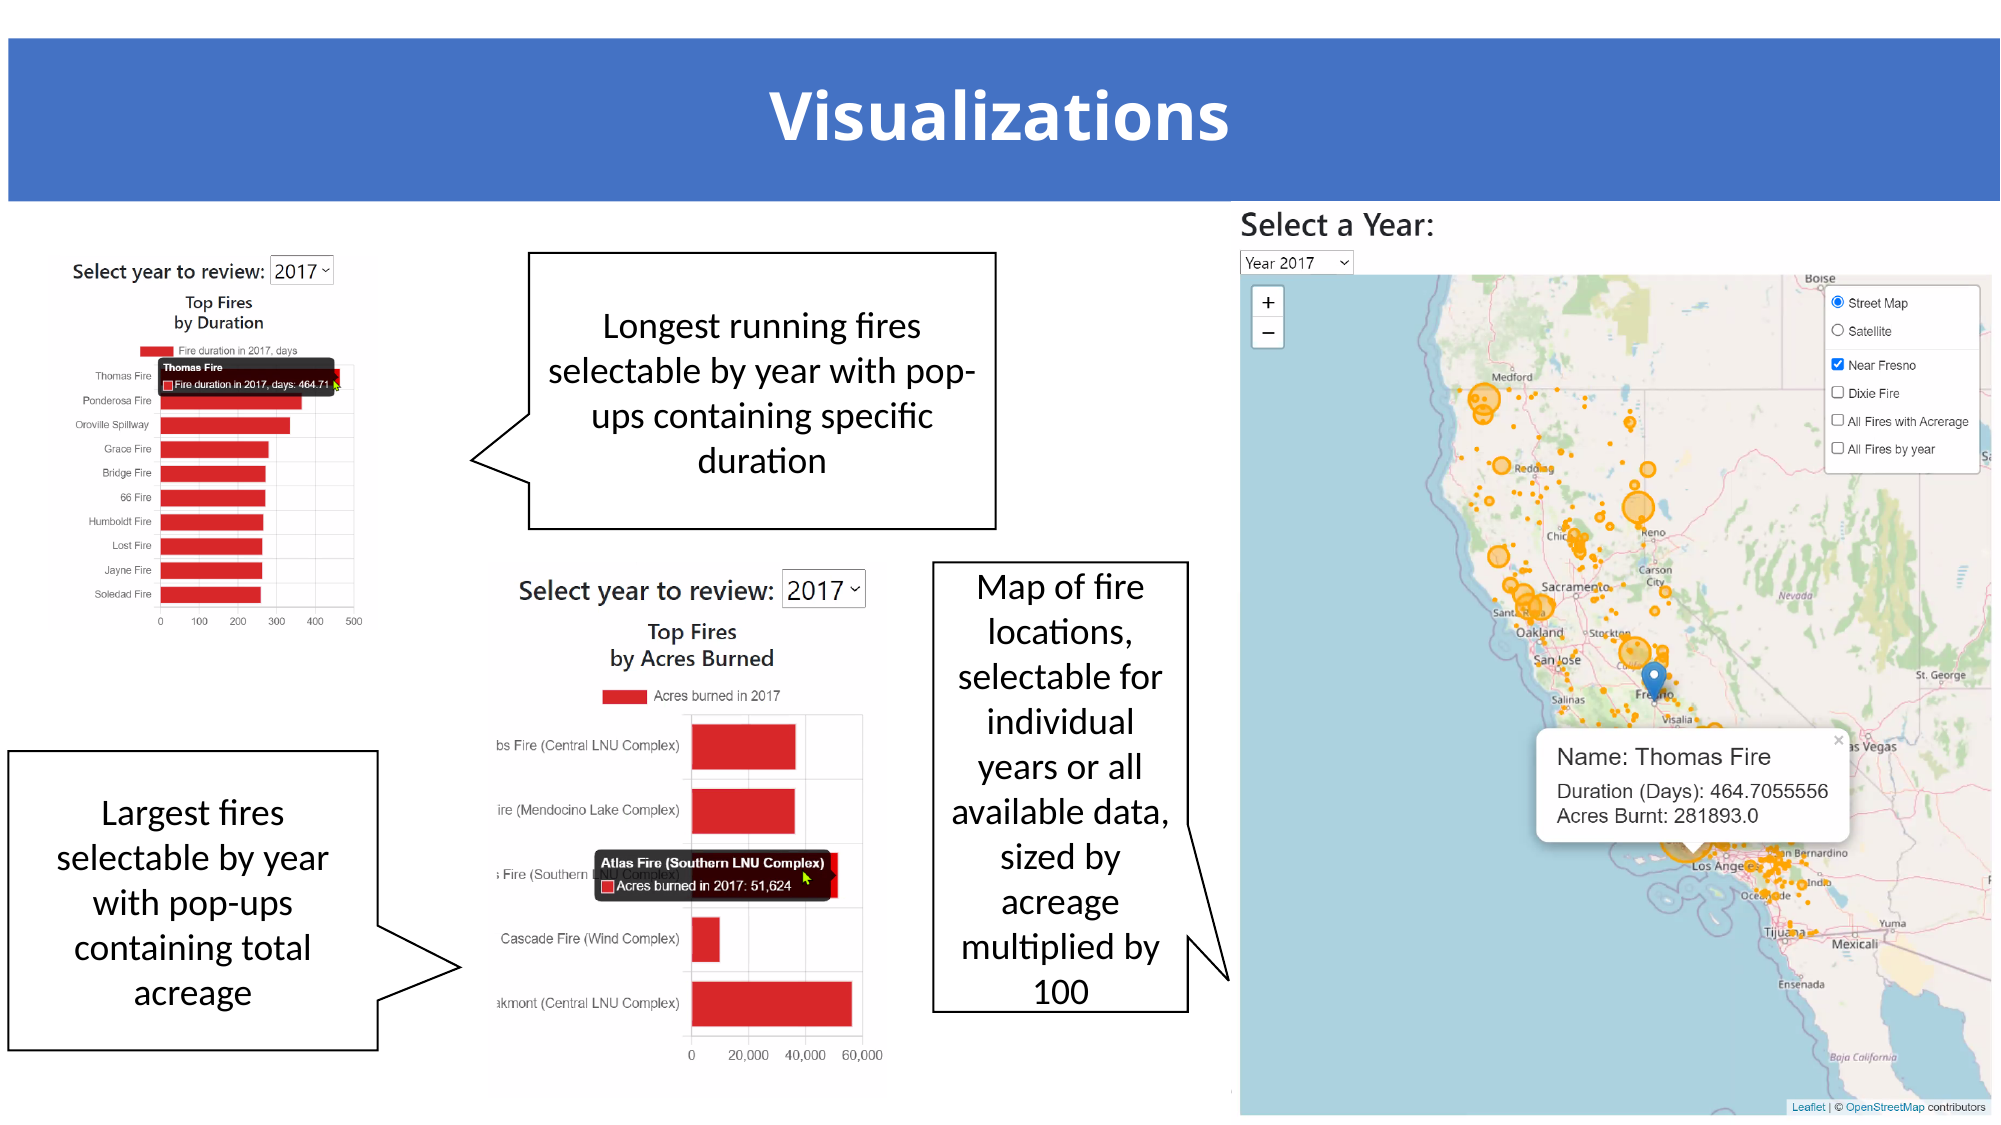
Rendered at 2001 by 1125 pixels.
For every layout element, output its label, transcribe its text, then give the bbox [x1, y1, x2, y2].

text_box [7, 37, 137, 202]
picture [1231, 201, 2000, 1125]
picture [48, 255, 378, 630]
text_box Largest fires selectable by year with pop-ups containing total acreage [7, 750, 463, 1052]
text_box Visualizations [137, 9, 1863, 228]
text_box Longest running fires selectable by year with pop-ups containing specific duration [469, 251, 997, 531]
text_box [1863, 37, 2000, 201]
picture [488, 562, 887, 1098]
text_box Map of fire locations, selectable for individual years or all available data, sized by acreage multiplied by 100 [932, 561, 1230, 1013]
